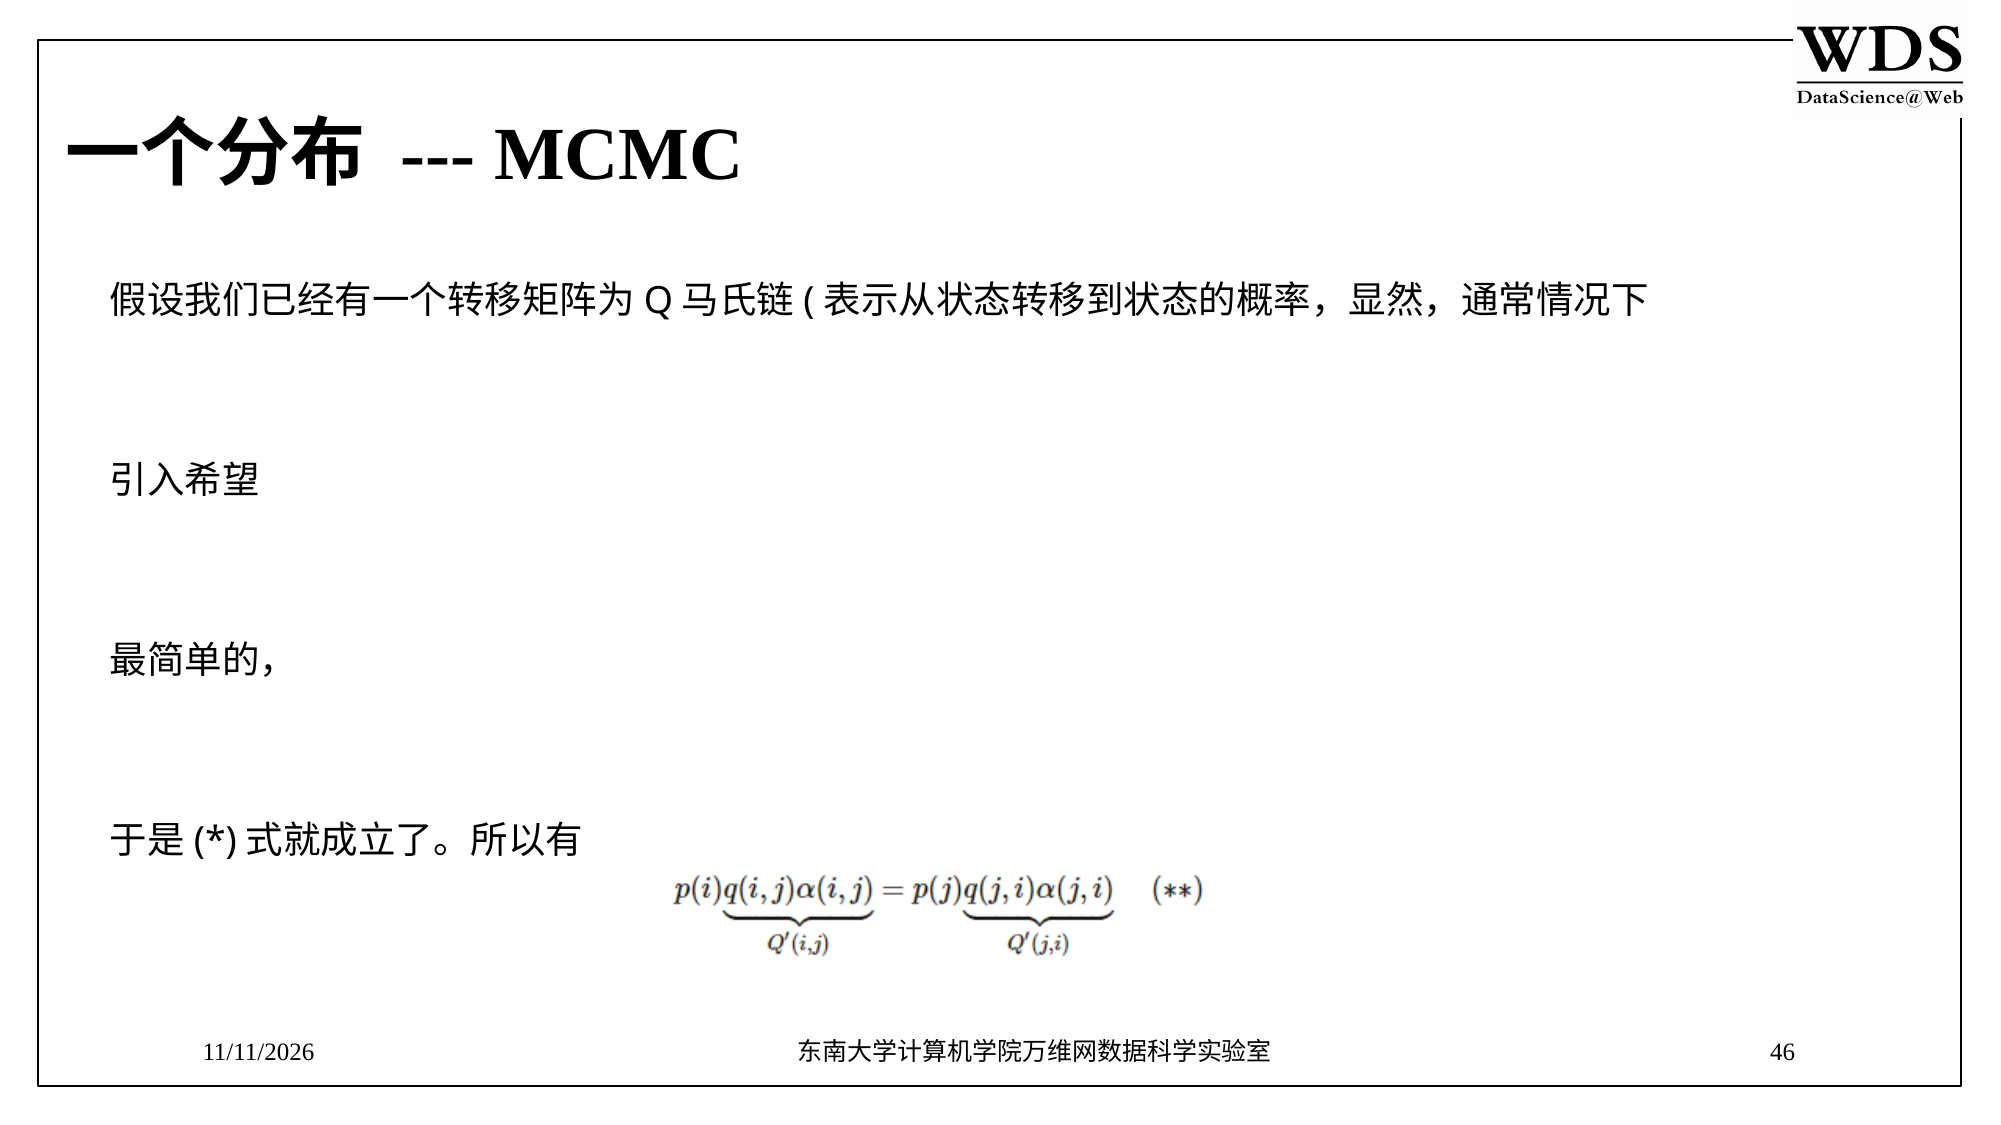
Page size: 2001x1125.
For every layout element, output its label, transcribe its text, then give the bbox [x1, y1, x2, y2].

footer 东南大学计算机学院万维网数据科学实验室 [647, 1020, 1422, 1081]
title 一个分布 --- MCMC [50, 44, 1722, 267]
picture [595, 860, 1267, 982]
picture [1793, 0, 1968, 118]
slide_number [187, 1020, 570, 1081]
slide_number 46 [1530, 1020, 1811, 1081]
